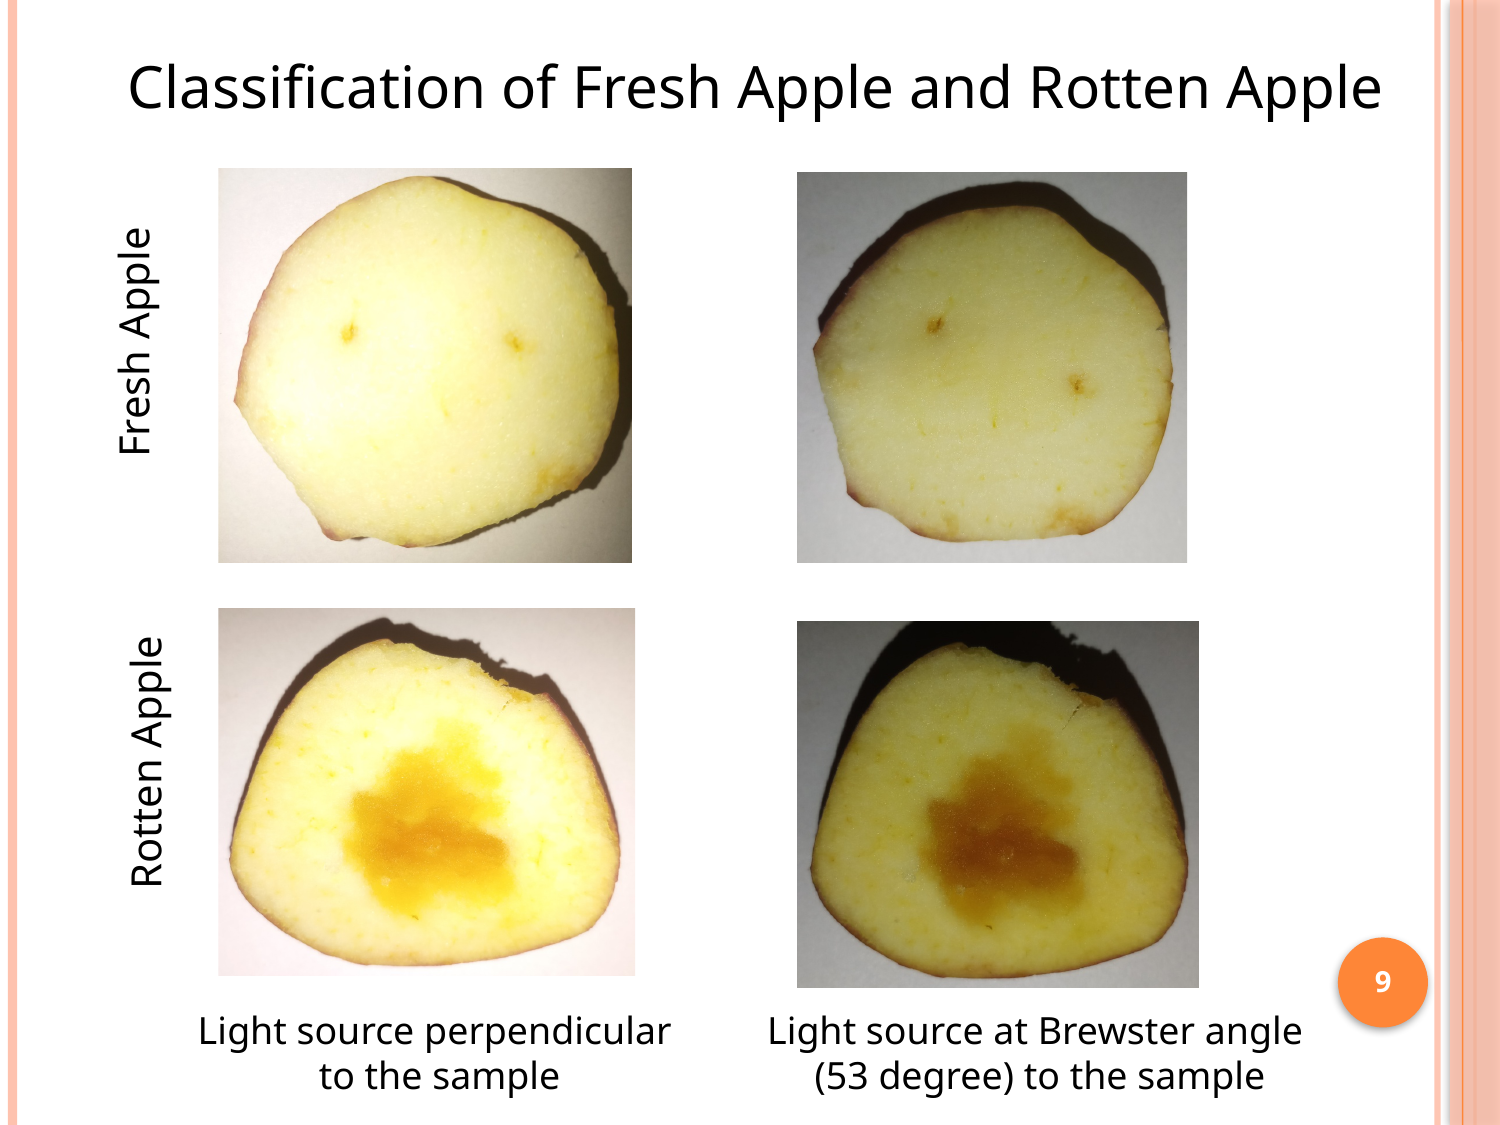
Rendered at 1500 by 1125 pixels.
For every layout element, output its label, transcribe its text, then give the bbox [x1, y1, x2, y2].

picture [217, 607, 636, 977]
text_box Light source at Brewster angle (53 degree) to the sample [752, 999, 1329, 1105]
picture [796, 172, 1188, 563]
text_box Fresh Apple [100, 219, 182, 473]
slide_number 9 [1333, 940, 1434, 1027]
text_box Classification of Fresh Apple and Rotten Apple [113, 42, 1398, 128]
text_box Rotten Apple [112, 633, 193, 905]
text_box Light source perpendicular to the sample [182, 999, 687, 1105]
picture [217, 168, 633, 563]
picture [796, 621, 1200, 989]
